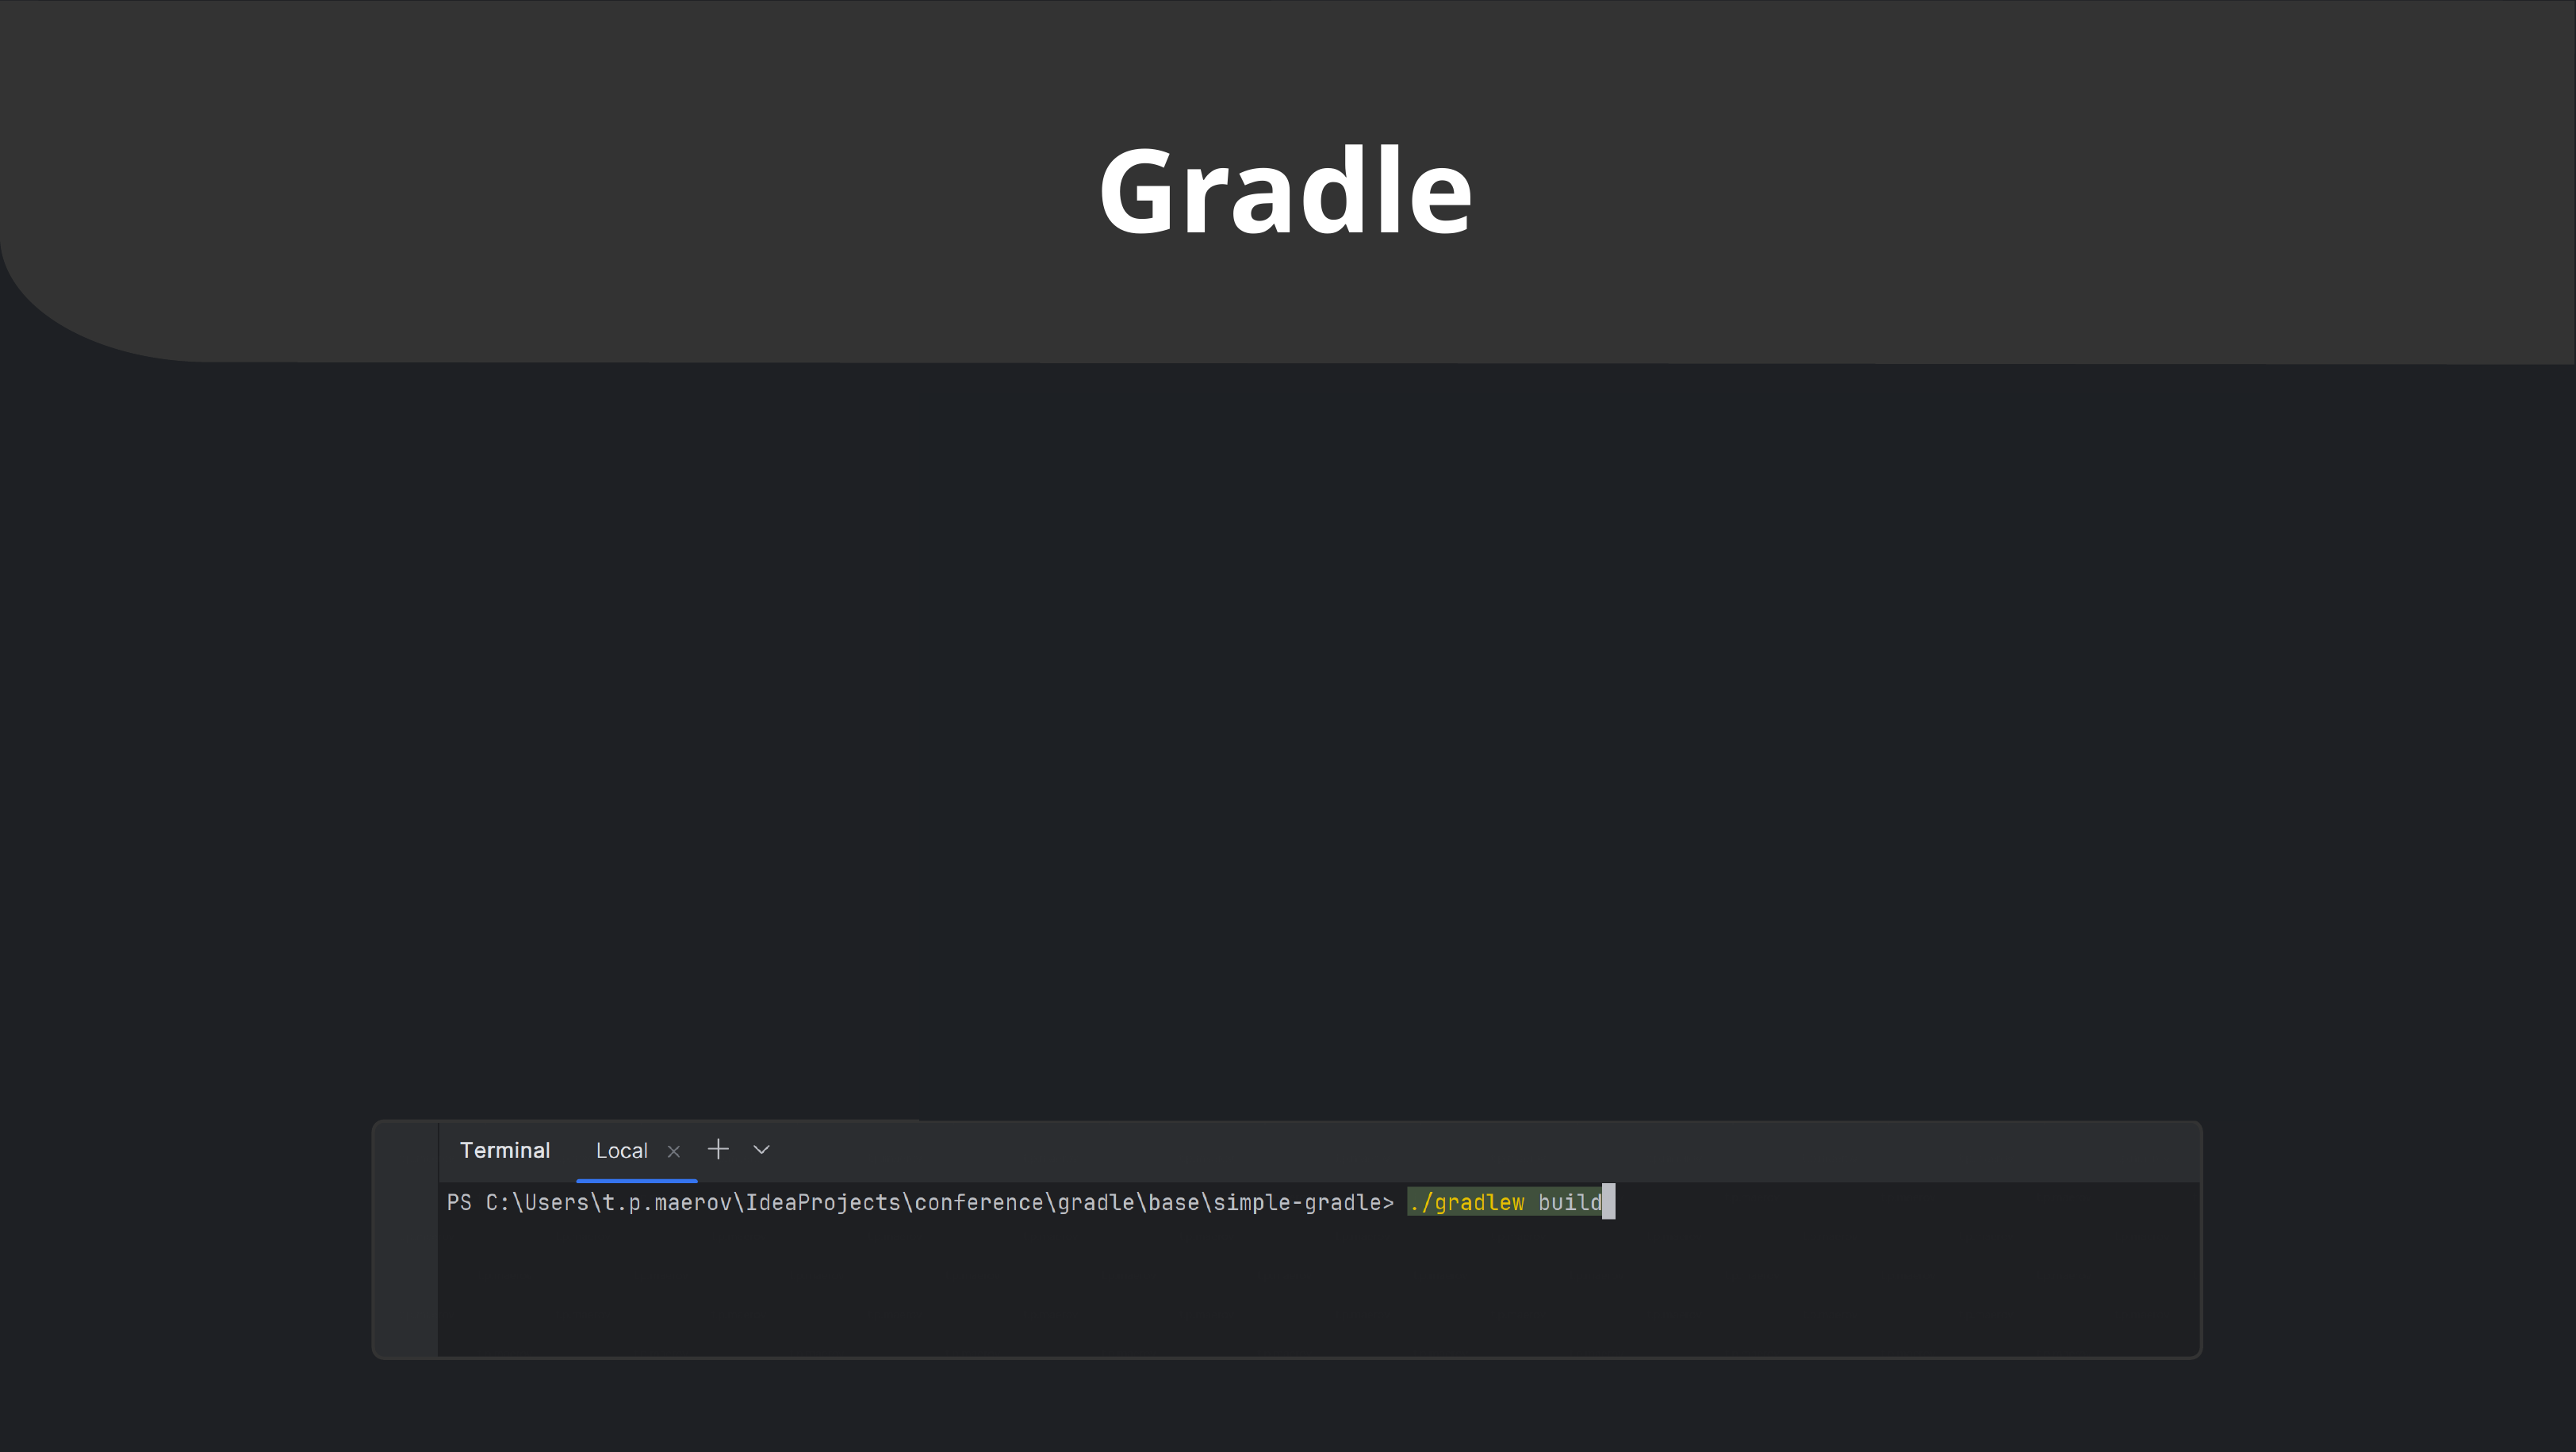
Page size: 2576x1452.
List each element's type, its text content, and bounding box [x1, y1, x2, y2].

text_box [0, 0, 2575, 365]
text_box Gradle [93, 117, 2478, 257]
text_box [373, 393, 2261, 1358]
